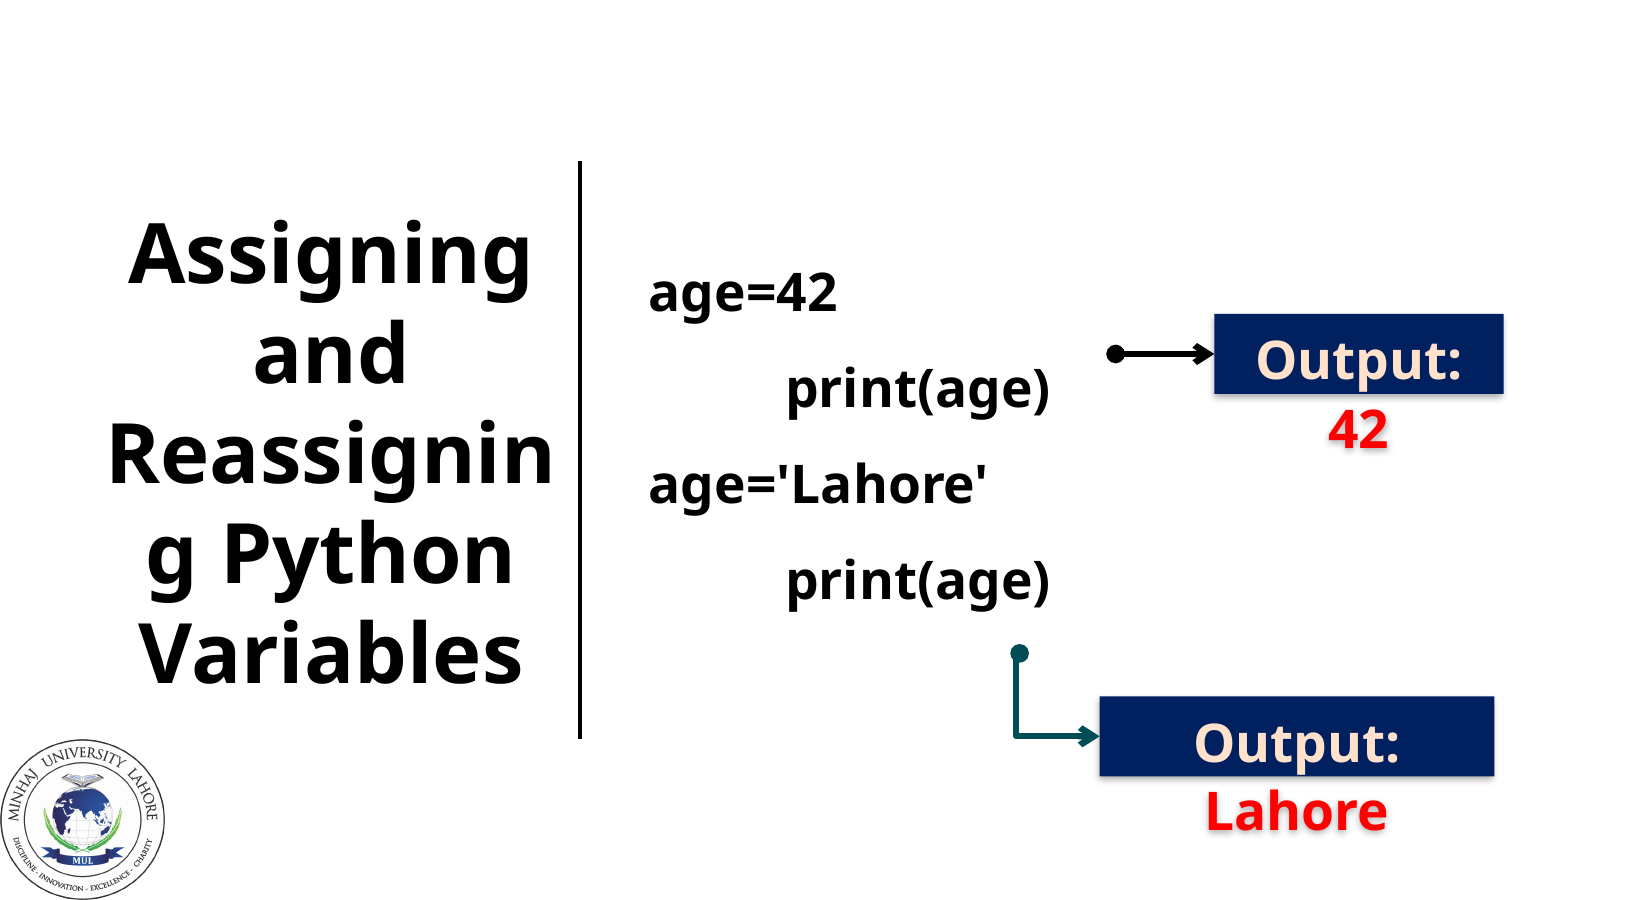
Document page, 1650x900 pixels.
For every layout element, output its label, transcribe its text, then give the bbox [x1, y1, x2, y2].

text_box Output: 42 [1214, 313, 1504, 394]
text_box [1017, 654, 1102, 736]
list age=42 print(age) age='Lahore' print(age) [580, 107, 1568, 793]
title Assigning and Reassigning Python Variables [82, 103, 580, 797]
text_box Output: Lahore [1099, 696, 1495, 777]
picture [0, 739, 165, 900]
